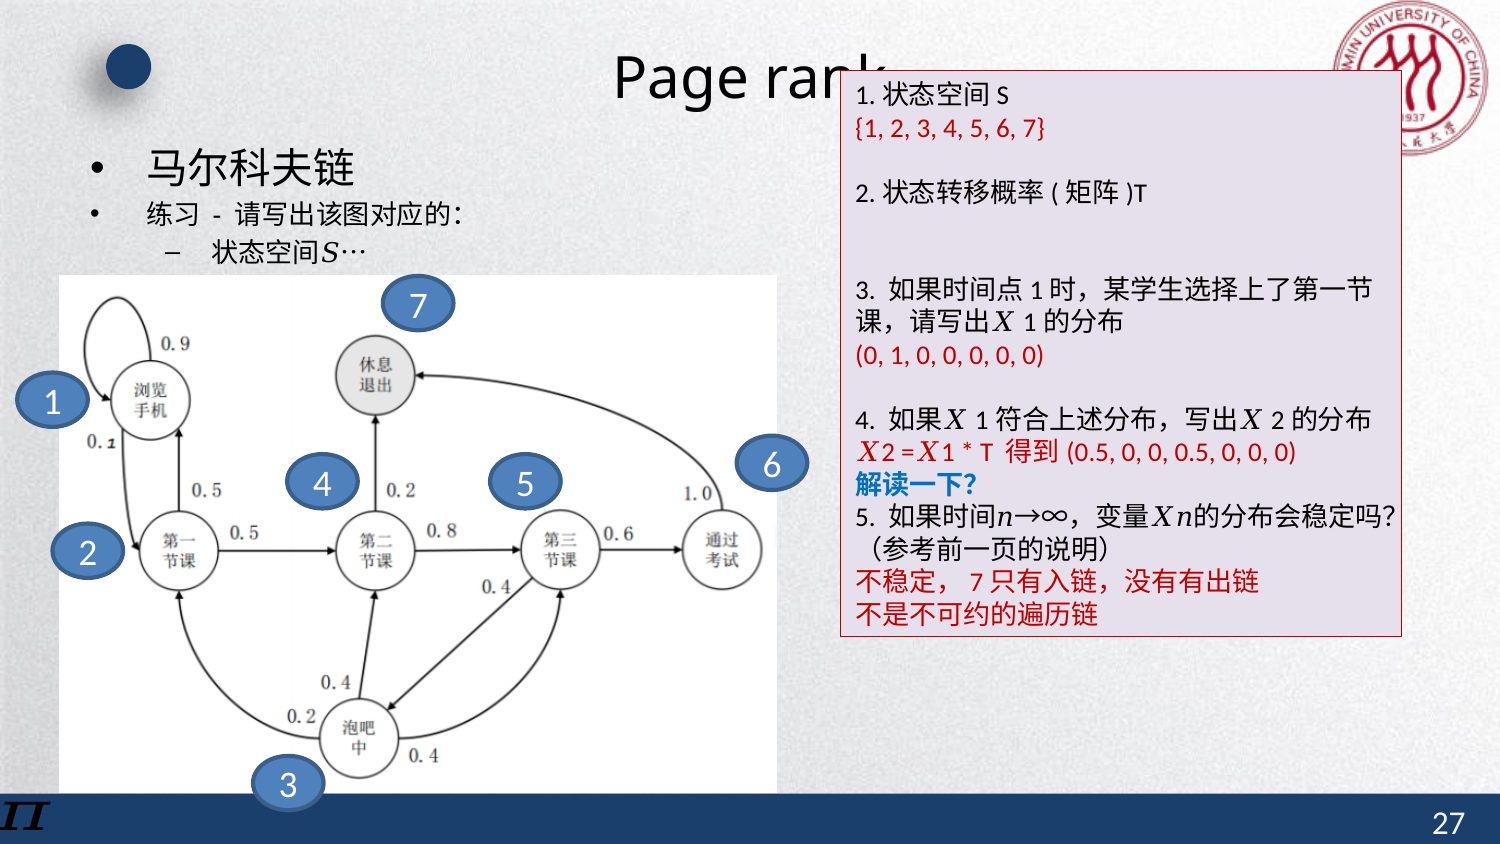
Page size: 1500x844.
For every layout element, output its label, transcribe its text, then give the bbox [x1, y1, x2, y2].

text_box 3 [258, 801, 318, 813]
list 马尔科夫链 练习 - 请写出该图对应的： 状态空间𝑆… [75, 134, 895, 781]
text_box 6 [781, 434, 810, 492]
text_box 2 [50, 538, 54, 564]
text_box 1 [15, 370, 54, 430]
picture [0, 0, 1500, 793]
title Page rank [75, 33, 1425, 116]
